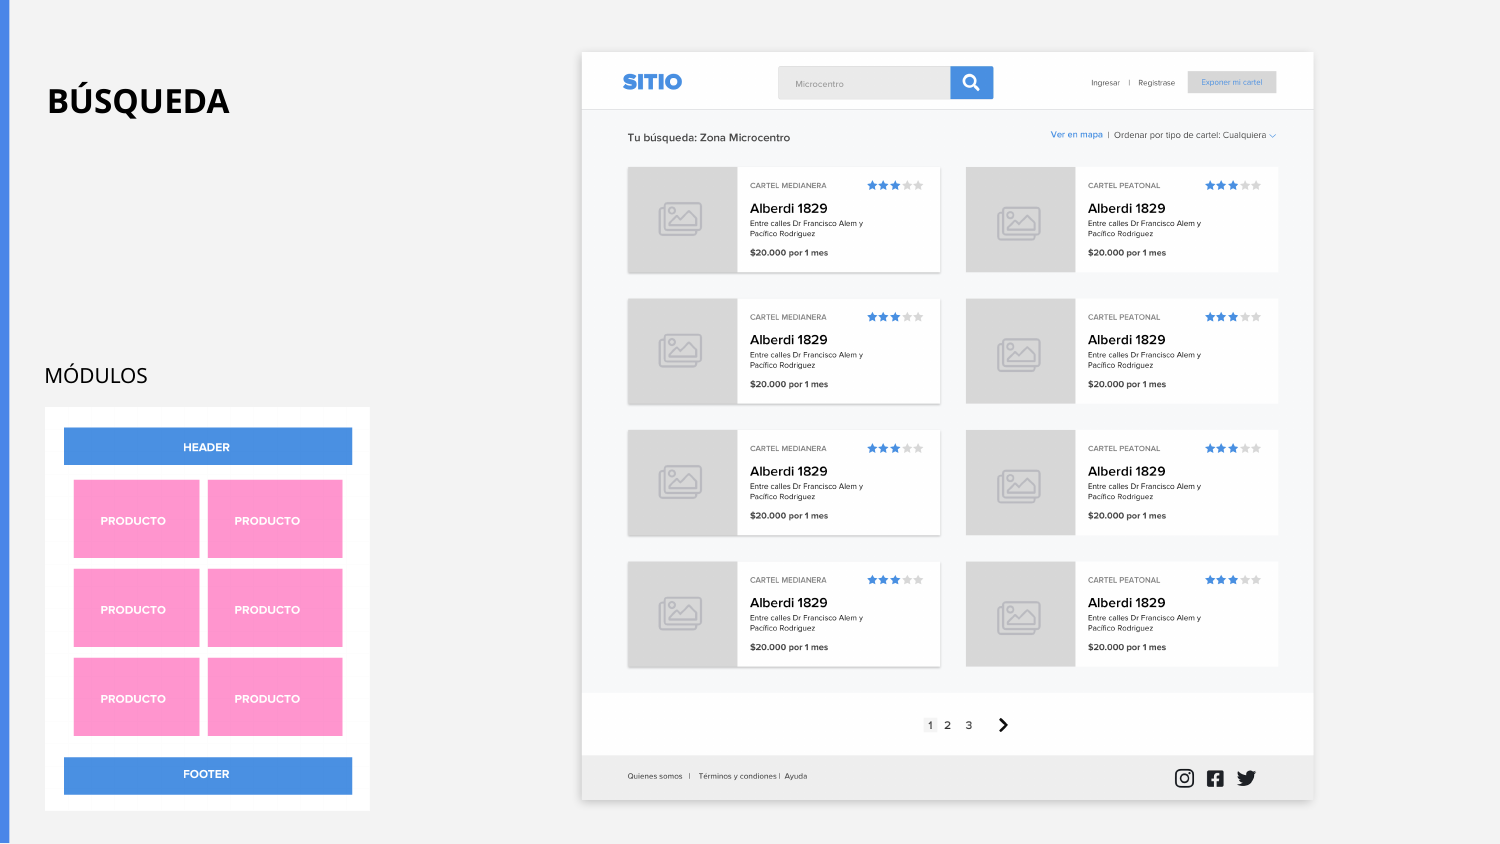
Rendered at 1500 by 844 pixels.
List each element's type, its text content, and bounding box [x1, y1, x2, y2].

text_box BÚSQUEDA [31, 65, 306, 139]
text_box MÓDULOS [29, 347, 208, 408]
picture [581, 52, 1314, 801]
text_box [0, 0, 10, 843]
picture [44, 406, 370, 811]
